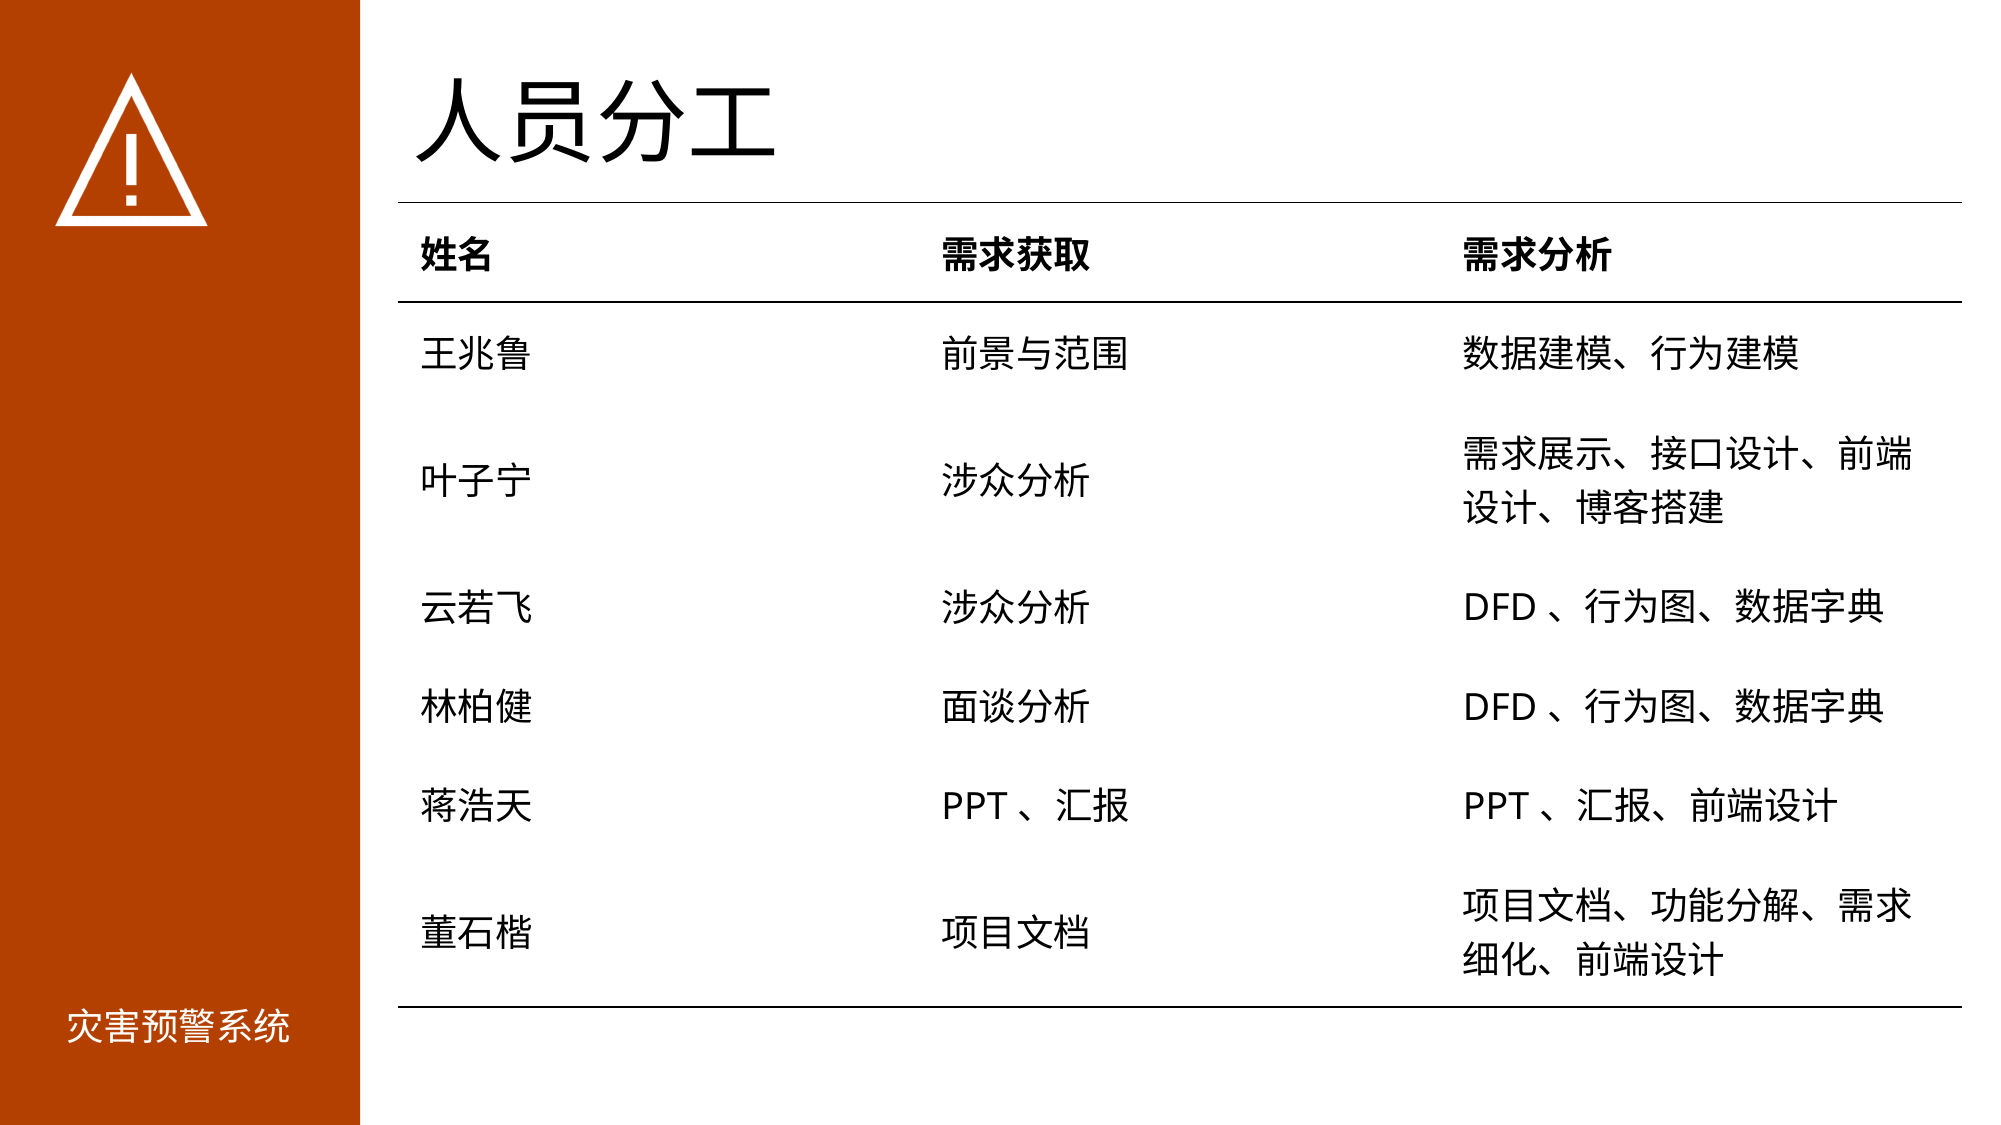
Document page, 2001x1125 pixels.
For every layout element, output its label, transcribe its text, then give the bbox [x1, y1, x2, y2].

table_cell 涉众分析 [919, 555, 1440, 654]
table_cell 前景与范围 [919, 303, 1440, 401]
table_header 需求分析 [1440, 203, 1962, 301]
table_cell 面谈分析 [919, 654, 1440, 754]
table_cell 项目文档 [919, 853, 1440, 1006]
table_cell 项目文档、功能分解、需求细化、前端设计 [1440, 853, 1962, 1006]
table_header 姓名 [398, 203, 919, 301]
table_cell DFD、行为图、数据字典 [1440, 654, 1962, 754]
table_cell 涉众分析 [919, 401, 1440, 555]
table_cell 数据建模、行为建模 [1440, 303, 1962, 401]
table_cell DFD、行为图、数据字典 [1440, 555, 1962, 654]
table_cell 云若飞 [398, 555, 919, 654]
table_cell PPT、汇报、前端设计 [1440, 754, 1962, 853]
table_cell 叶子宁 [398, 401, 919, 555]
table_cell 蒋浩天 [398, 754, 919, 853]
table_cell 董石楷 [398, 853, 919, 1006]
table_cell PPT、汇报 [919, 754, 1440, 853]
title 人员分工 [397, 48, 1962, 203]
picture [50, 68, 222, 236]
table_header 需求获取 [919, 203, 1440, 301]
table_cell 林柏健 [398, 654, 919, 754]
table_cell 王兆鲁 [398, 303, 919, 401]
table_cell 需求展示、接口设计、前端设计、博客搭建 [1440, 401, 1962, 555]
